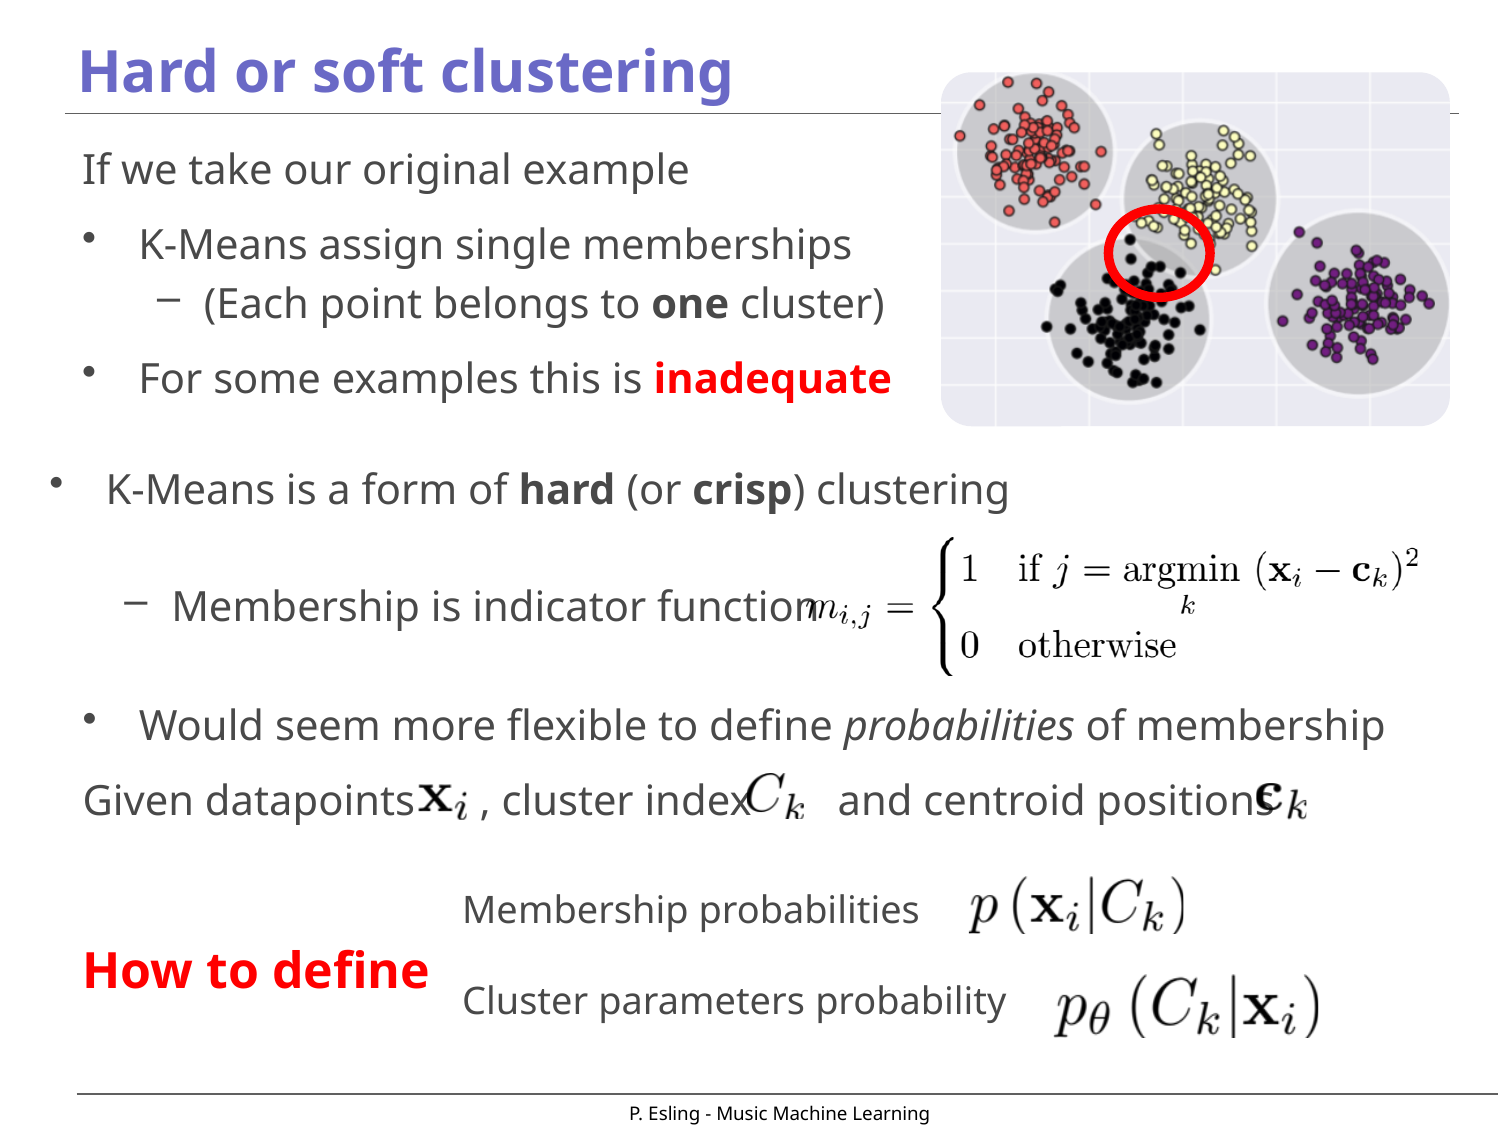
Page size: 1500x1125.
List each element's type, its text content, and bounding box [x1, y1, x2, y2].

picture [805, 536, 1418, 677]
text_box Would seem more flexible to define probabilities of membership Given datapoints , cluster index and centroid positions [67, 690, 1418, 845]
footer P. Esling - Music Machine Learning [194, 1093, 1365, 1125]
text_box Membership probabilities Cluster parameters probability [447, 855, 1054, 1081]
picture [746, 773, 805, 820]
picture [417, 782, 467, 820]
picture [968, 875, 1184, 935]
picture [1052, 973, 1319, 1038]
text_box If we take our original example K-Means assign single memberships (Each point belongs to one cluster) For some examples this is inadequate [67, 135, 1418, 536]
picture [1256, 782, 1307, 820]
text_box K-Means is a form of hard (or crisp) clustering Membership is indicator function [34, 455, 1385, 696]
text_box How to define [67, 930, 1418, 1085]
picture [940, 72, 1451, 427]
title Hard or soft clustering [62, 24, 1450, 113]
